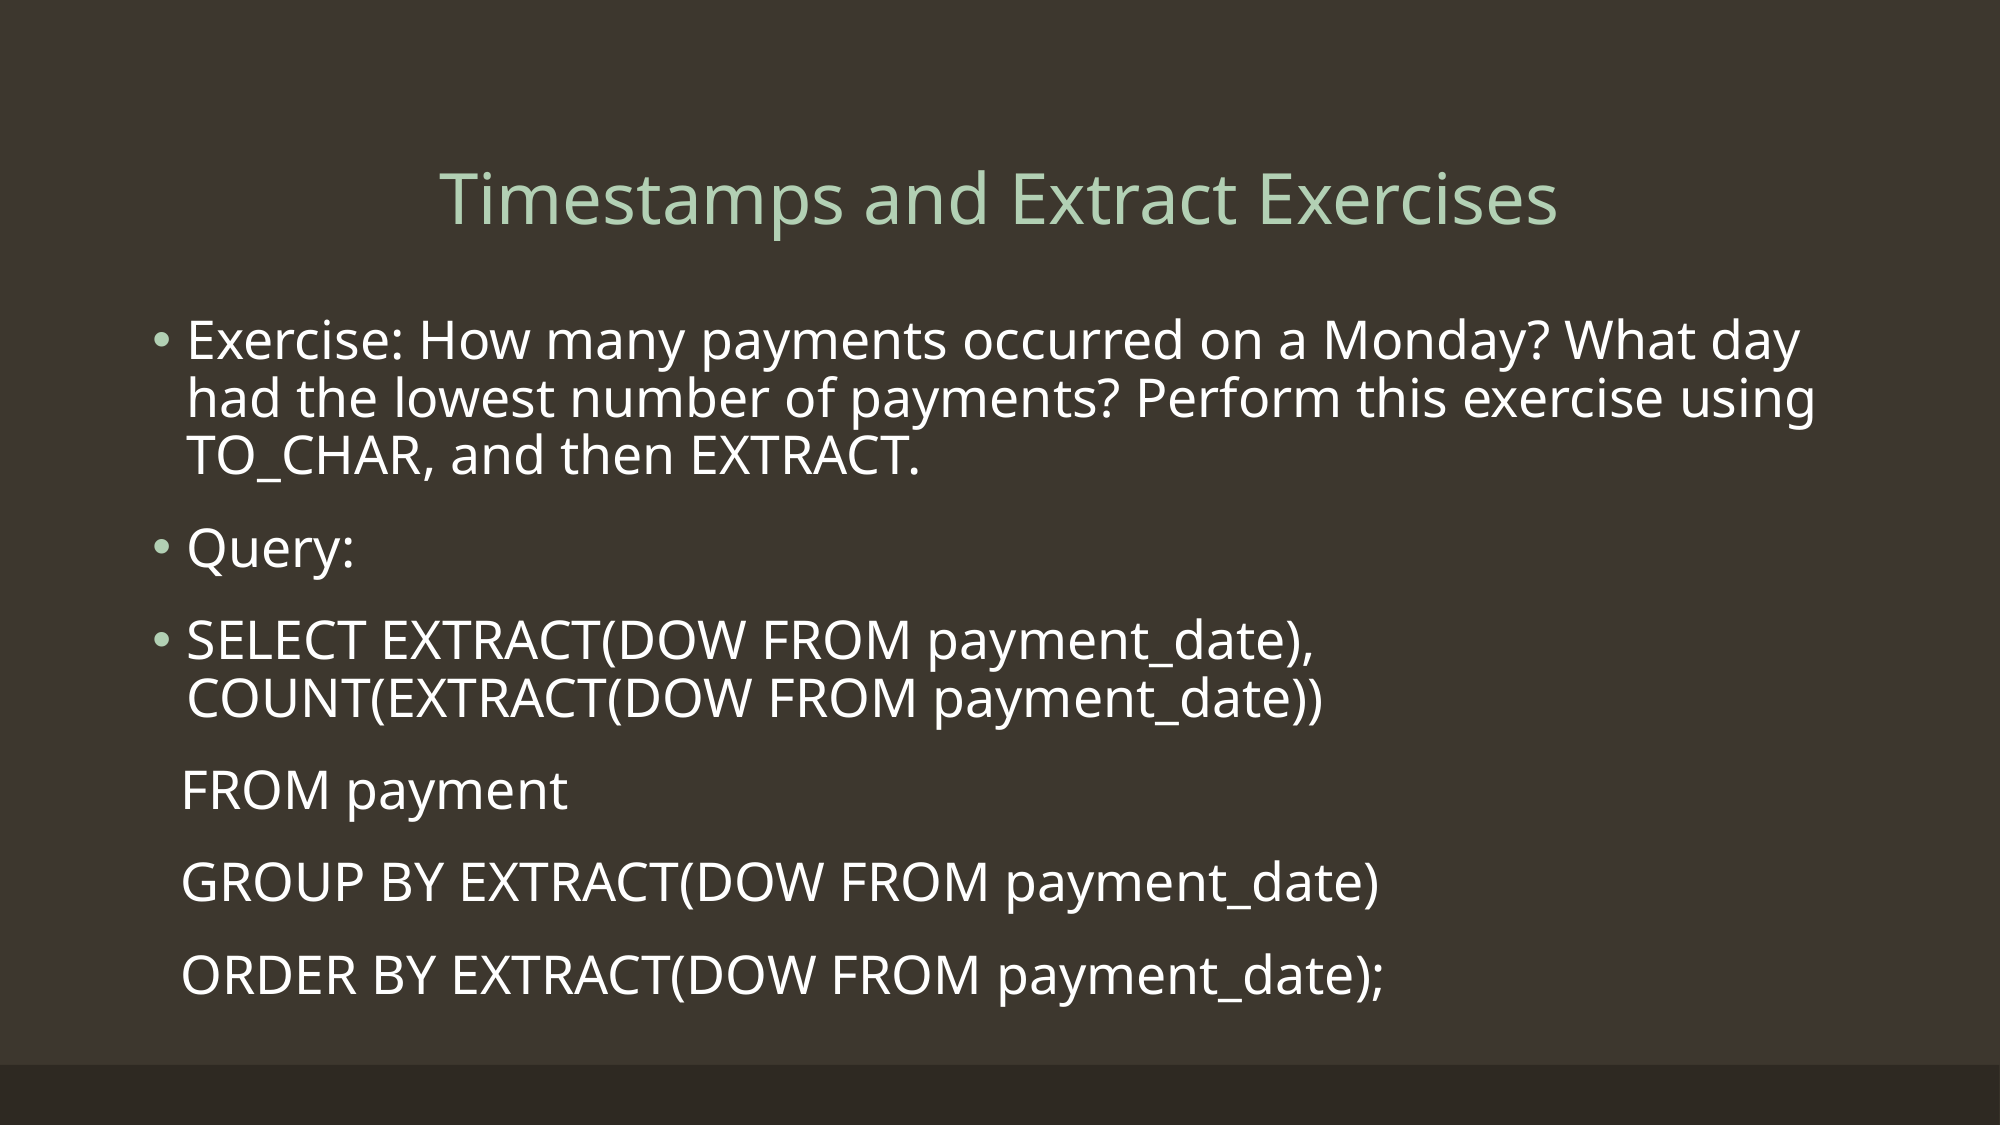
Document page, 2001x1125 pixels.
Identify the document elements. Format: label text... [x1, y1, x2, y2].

title Timestamps and Extract Exercises [137, 59, 1863, 248]
list Exercise: How many payments occurred on a Monday? What day had the lowest number of payments? Perform this exercise using TO_CHAR, and then EXTRACT. Query: SELECT EXTRACT(DOW FROM payment_date), COUNT(EXTRACT(DOW FROM payment_date)) FROM payment GROUP BY EXTRACT(DOW FROM payment_date) ORDER BY EXTRACT(DOW FROM payment_date); [137, 299, 1863, 1014]
